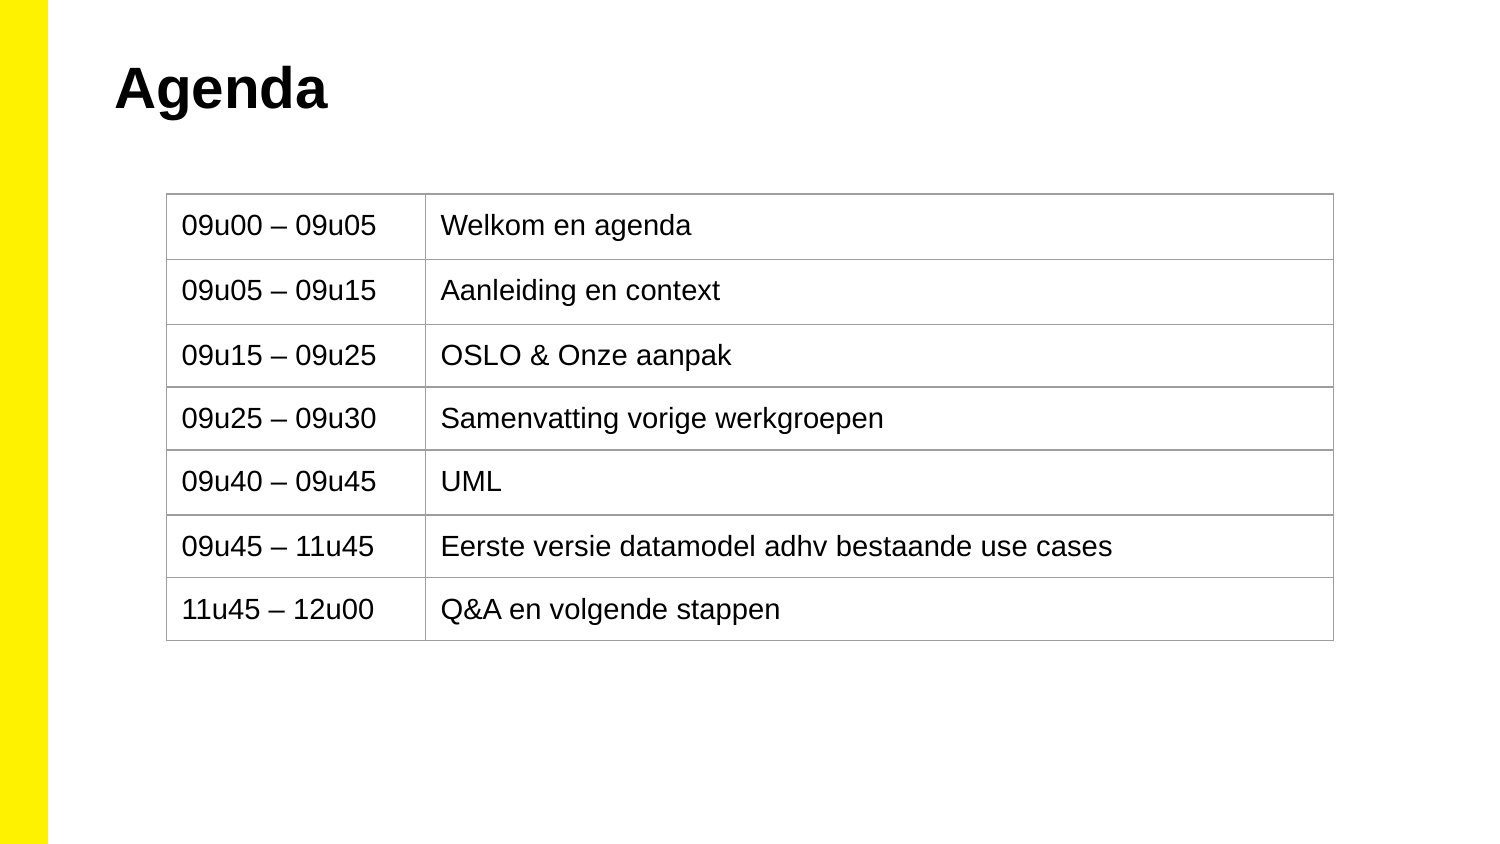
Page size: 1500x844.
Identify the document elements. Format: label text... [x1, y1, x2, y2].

text_box Agenda [103, 44, 1397, 167]
table_cell 09u25 – 09u30 [167, 388, 425, 449]
table_header 09u00 – 09u05 [167, 195, 425, 259]
table_cell Samenvatting vorige werkgroepen [426, 388, 1333, 449]
table_cell 09u05 – 09u15 [167, 260, 425, 324]
table_cell Aanleiding en context [426, 260, 1333, 324]
table_cell 09u45 – 11u45 [167, 516, 425, 577]
table_cell Eerste versie datamodel adhv bestaande use cases [426, 516, 1333, 577]
table_cell 09u40 – 09u45 [167, 451, 425, 514]
table_cell 09u15 – 09u25 [167, 325, 425, 386]
table_cell Q&A en volgende stappen [426, 578, 1333, 640]
table_cell 11u45 – 12u00 [167, 578, 425, 640]
table_cell UML [426, 451, 1333, 514]
table_cell OSLO & Onze aanpak [426, 325, 1333, 386]
table_header Welkom en agenda [426, 195, 1333, 259]
